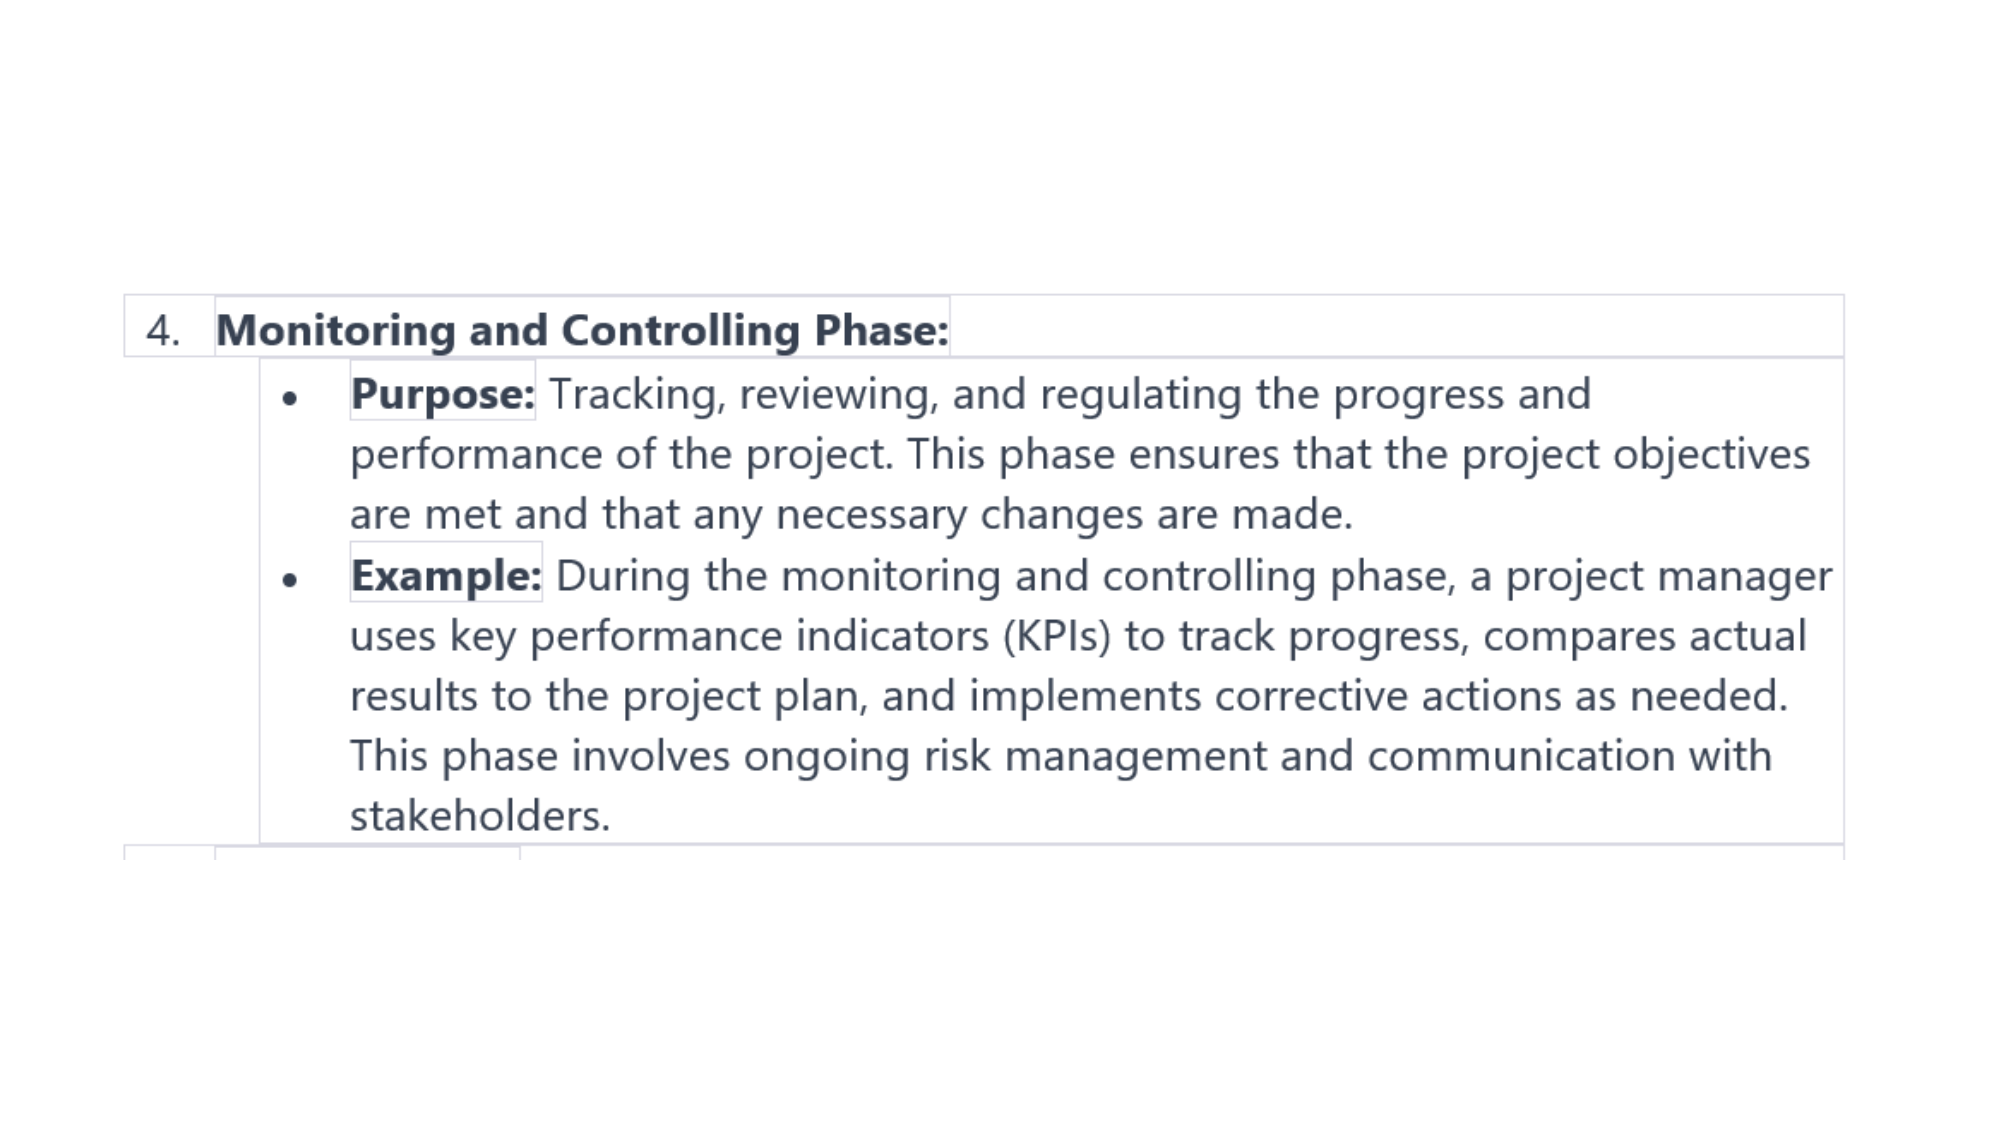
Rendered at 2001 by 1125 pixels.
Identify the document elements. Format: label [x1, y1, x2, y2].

list [105, 265, 1895, 860]
